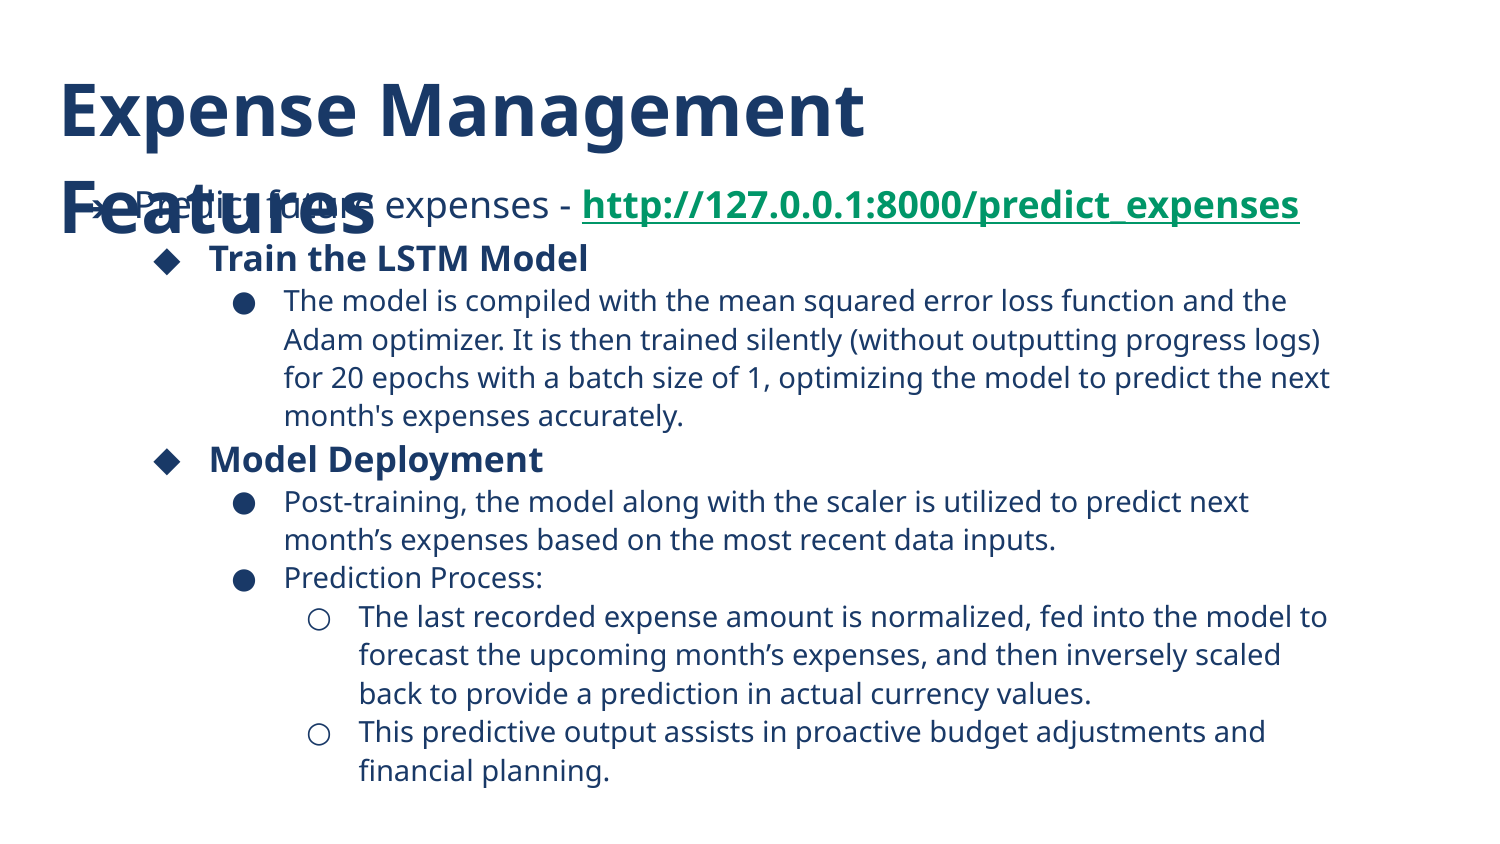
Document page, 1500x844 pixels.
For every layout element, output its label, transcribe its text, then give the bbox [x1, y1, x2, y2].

text_box Expense Management Features [58, 55, 1184, 173]
text_box Predict future expenses - http://127.0.0.1:8000/predict_expenses Train the LSTM Model The model is compiled with the mean squared error loss function and the Adam optimizer. It is then trained silently (without outputting progress logs) for 20 epochs with a batch size of 1, optimizing the model to predict the next month's expenses accurately. Model Deployment Post-training, the model along with the scaler is utilized to predict next month’s expenses based on the most recent data inputs. Prediction Process: The last recorded expense amount is normalized, fed into the model to forecast the upcoming month’s expenses, and then inversely scaled back to provide a prediction in actual currency values. This predictive output assists in proactive budget adjustments and financial planning. [58, 173, 1346, 787]
